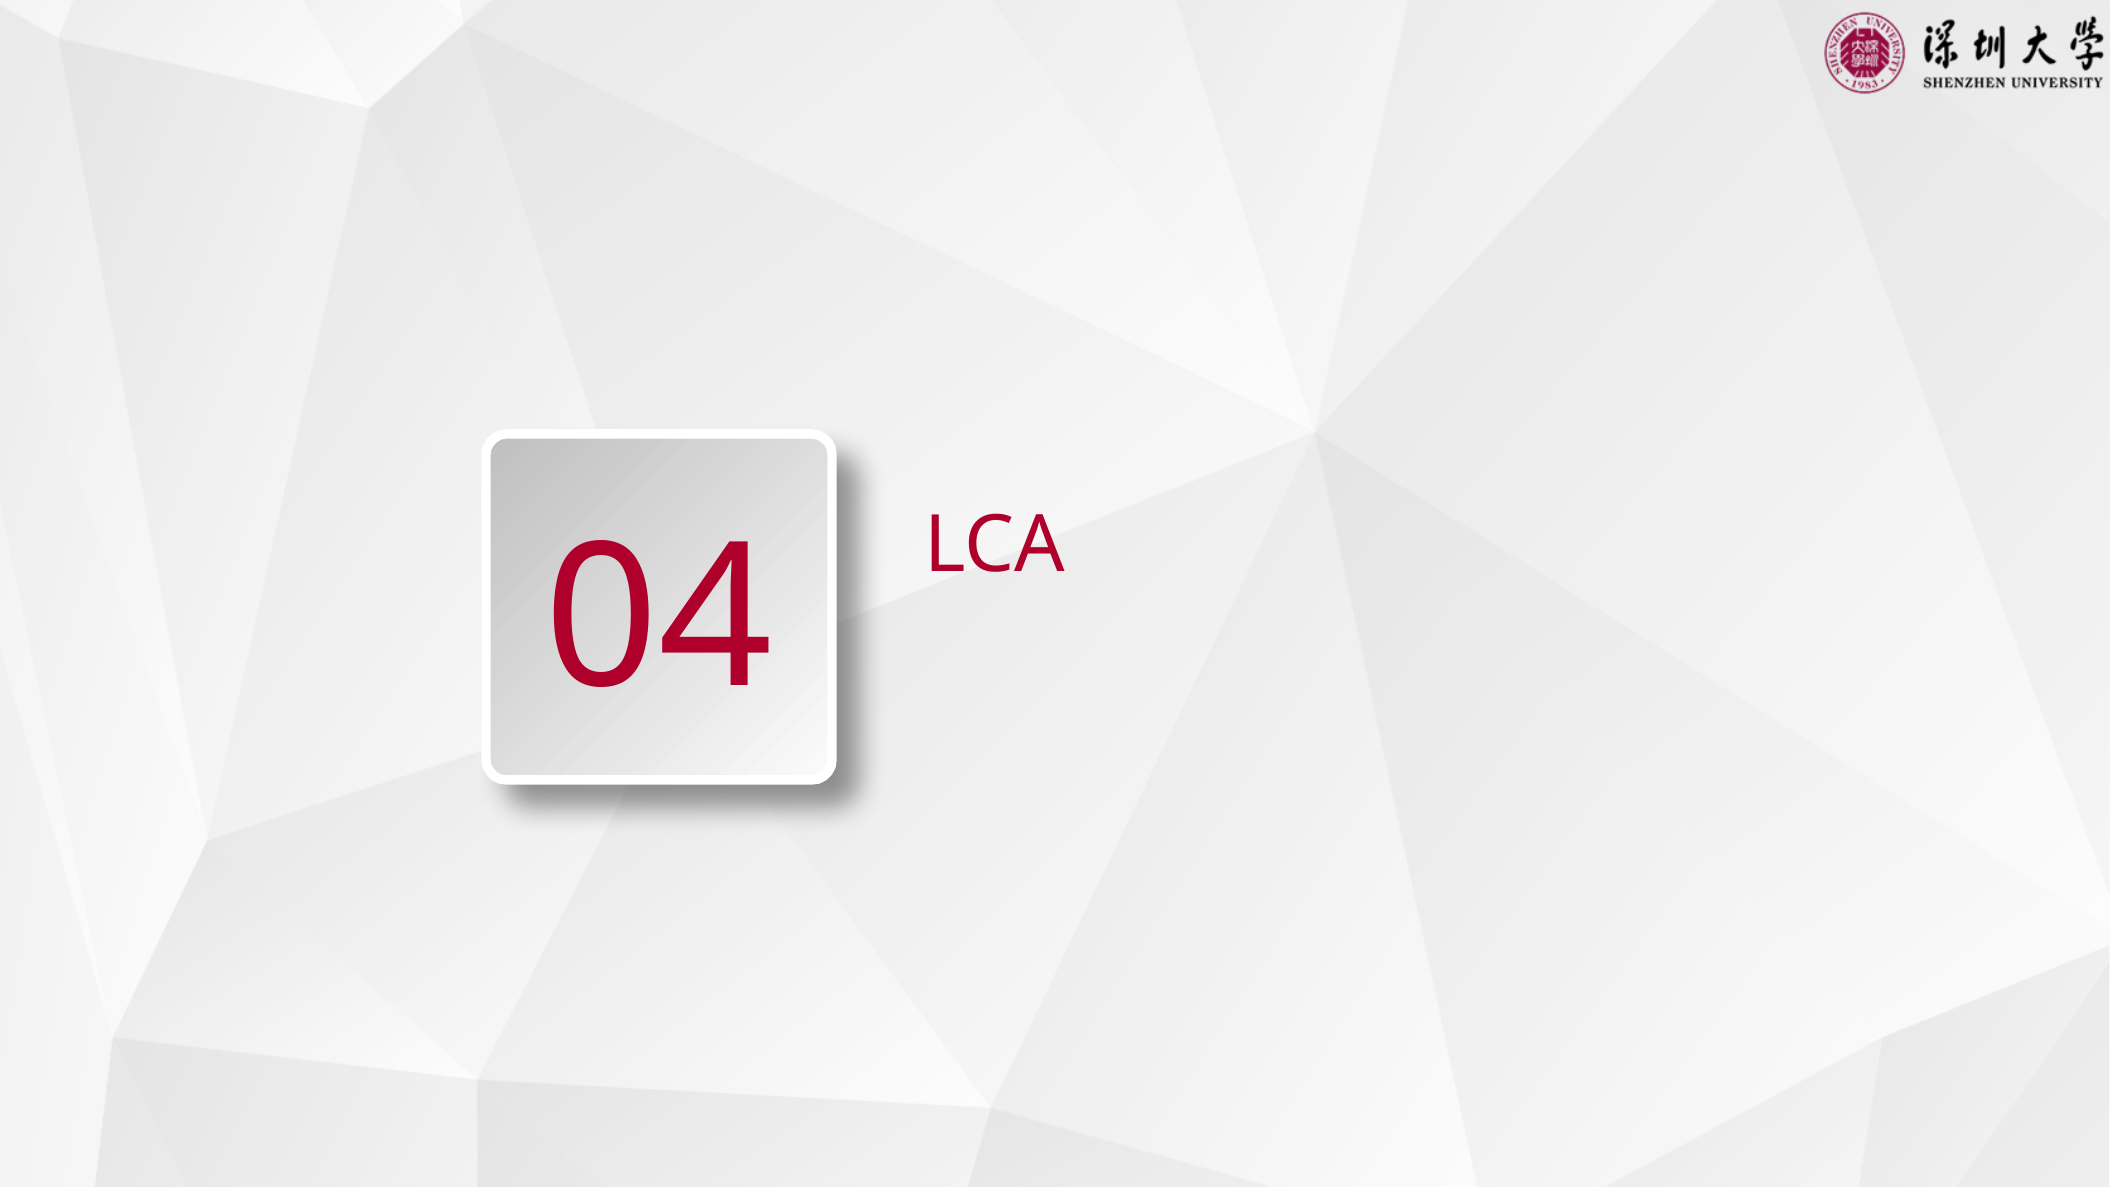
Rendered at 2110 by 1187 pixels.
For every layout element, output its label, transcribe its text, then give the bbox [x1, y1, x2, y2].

text_box [485, 433, 832, 780]
picture [0, 0, 2110, 1187]
text_box LCA [910, 484, 1433, 595]
text_box 04 [511, 478, 807, 733]
